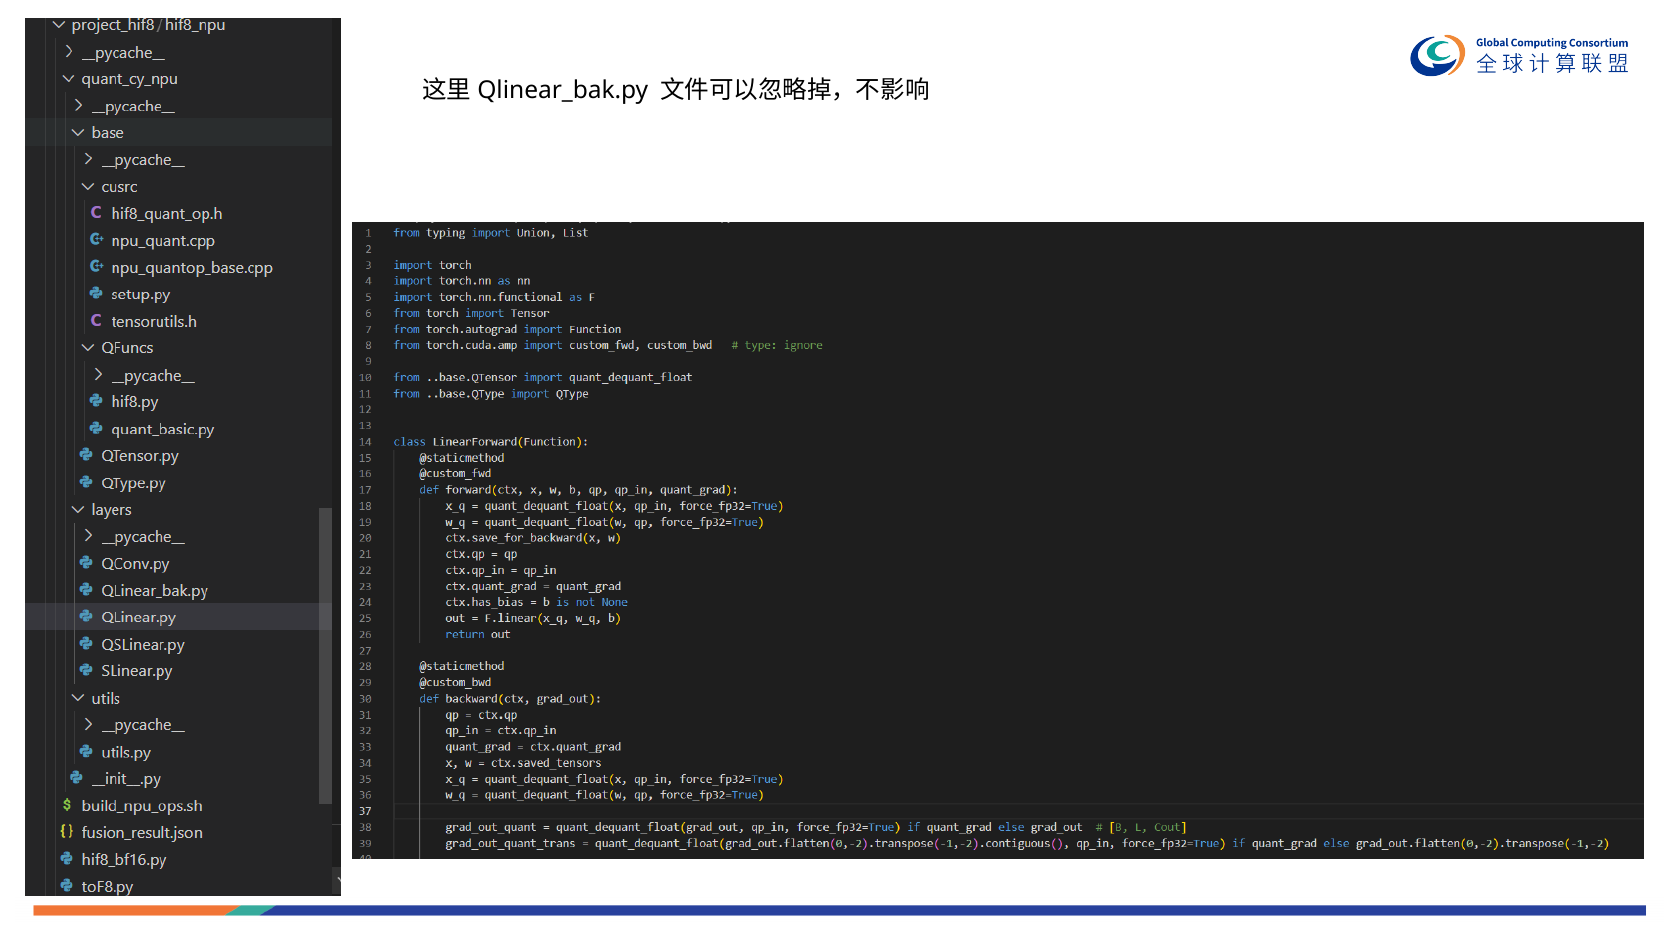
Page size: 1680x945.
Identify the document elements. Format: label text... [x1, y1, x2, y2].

picture [15, 17, 1664, 922]
picture [1409, 25, 1628, 86]
picture [351, 222, 1644, 860]
text_box 这里Qlinear_bak.py 文件可以忽略掉，不影响 [422, 74, 1473, 104]
